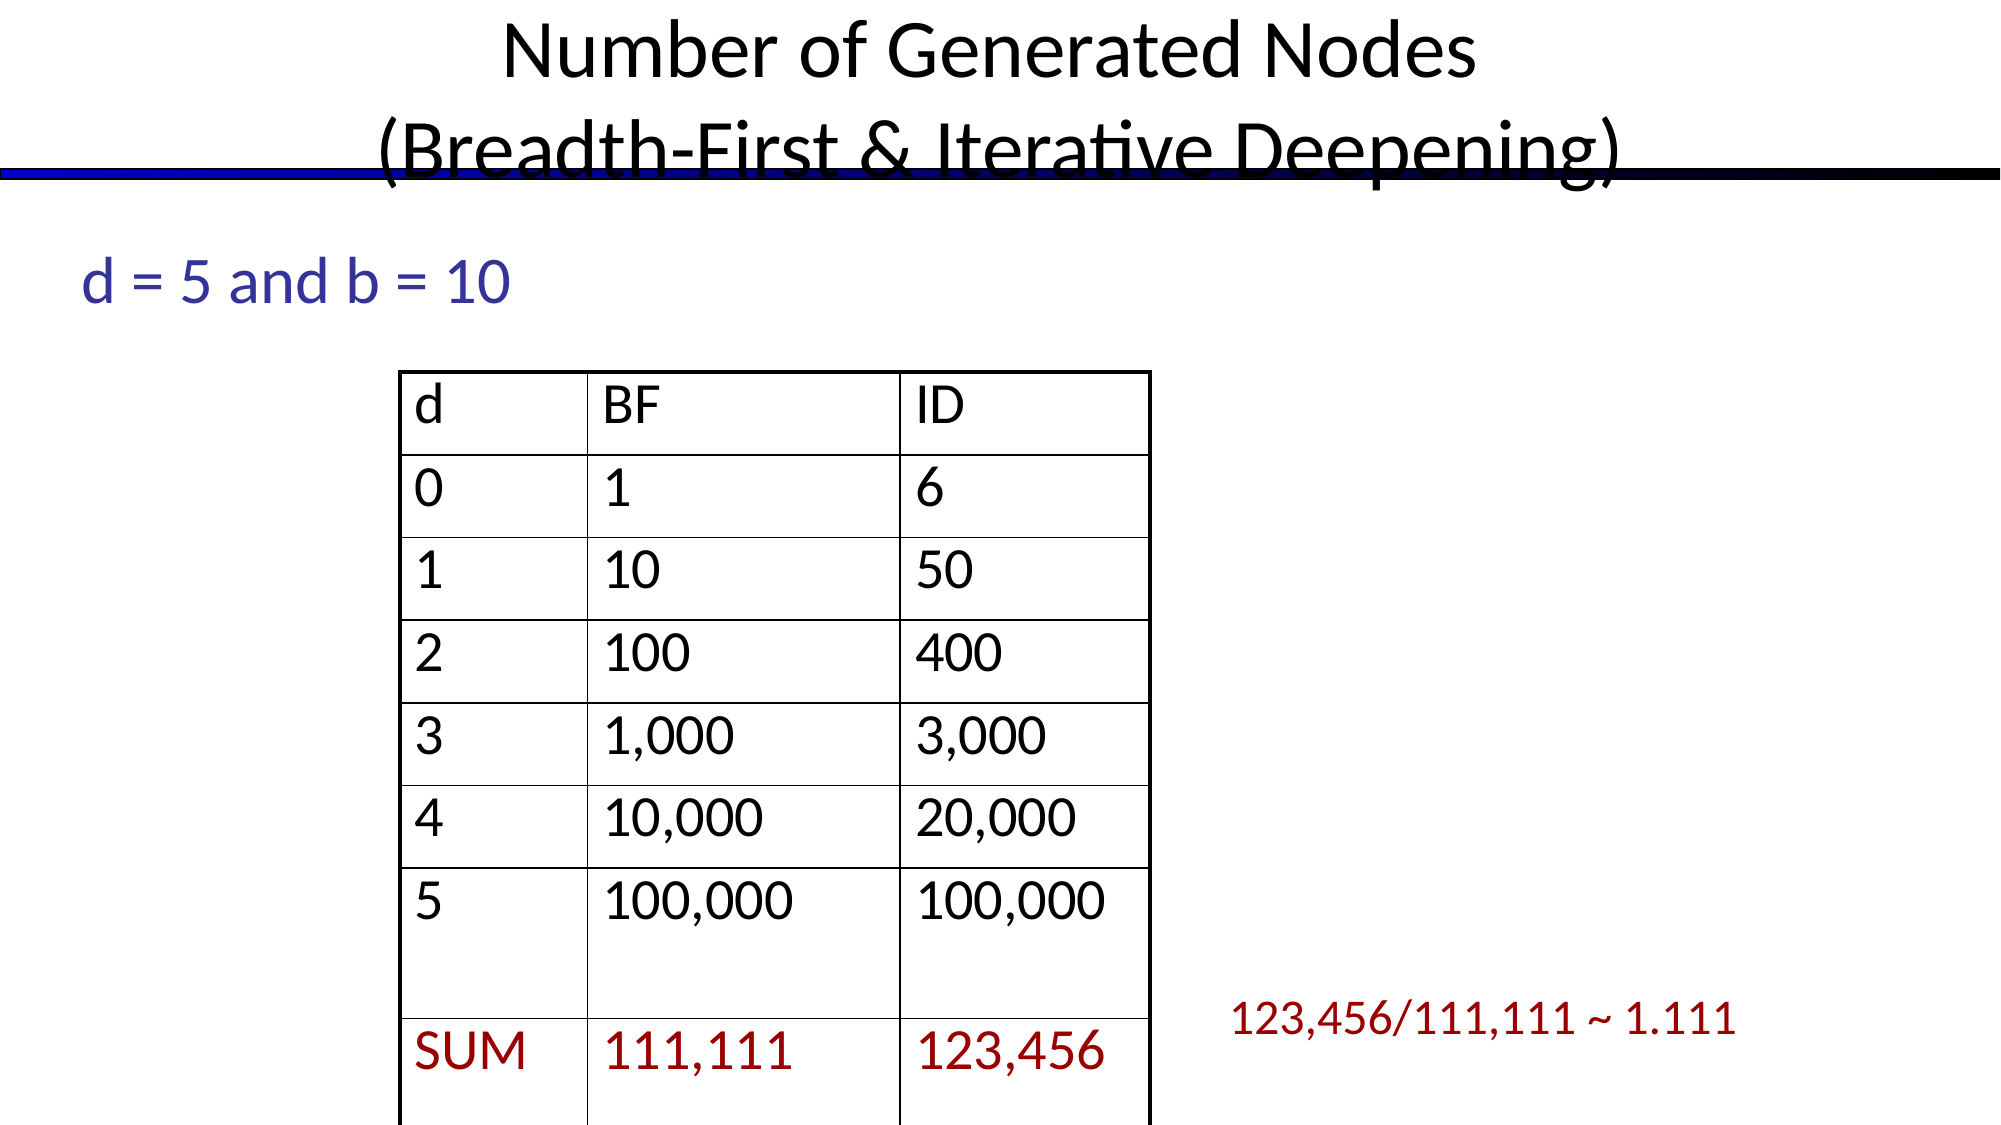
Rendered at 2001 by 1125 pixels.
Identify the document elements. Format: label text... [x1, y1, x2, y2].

table_cell 3 [402, 704, 587, 785]
table_cell 111,111 [588, 1019, 899, 1125]
text_box Number of Generated Nodes (Breadth-First & Iterative Deepening) [0, 0, 2000, 188]
table_cell 1 [588, 456, 899, 537]
text_box 123,456/111,111 ~ 1.111 [1214, 977, 1753, 1052]
table_cell 1 [402, 538, 587, 619]
table_header ID [901, 374, 1148, 454]
table_cell 1,000 [588, 704, 899, 785]
table_header BF [588, 374, 899, 454]
table_cell 400 [901, 621, 1148, 702]
table_header d [402, 374, 587, 454]
table_cell 3,000 [901, 704, 1148, 785]
table_cell 2 [402, 621, 587, 702]
table_cell 4 [402, 786, 587, 867]
table_cell 100,000 [588, 869, 899, 1018]
table_cell 100 [588, 621, 899, 702]
table_cell 50 [901, 538, 1148, 619]
table_cell SUM [402, 1019, 587, 1125]
table_cell 5 [402, 869, 587, 1018]
table_cell 10,000 [588, 786, 899, 867]
text_box d = 5 and b = 10 [66, 229, 1934, 1005]
table_cell 123,456 [901, 1019, 1148, 1125]
table_cell 6 [901, 456, 1148, 537]
table_cell 0 [402, 456, 587, 537]
table_cell 100,000 [901, 869, 1148, 1018]
table_cell 20,000 [901, 786, 1148, 867]
table_cell 10 [588, 538, 899, 619]
